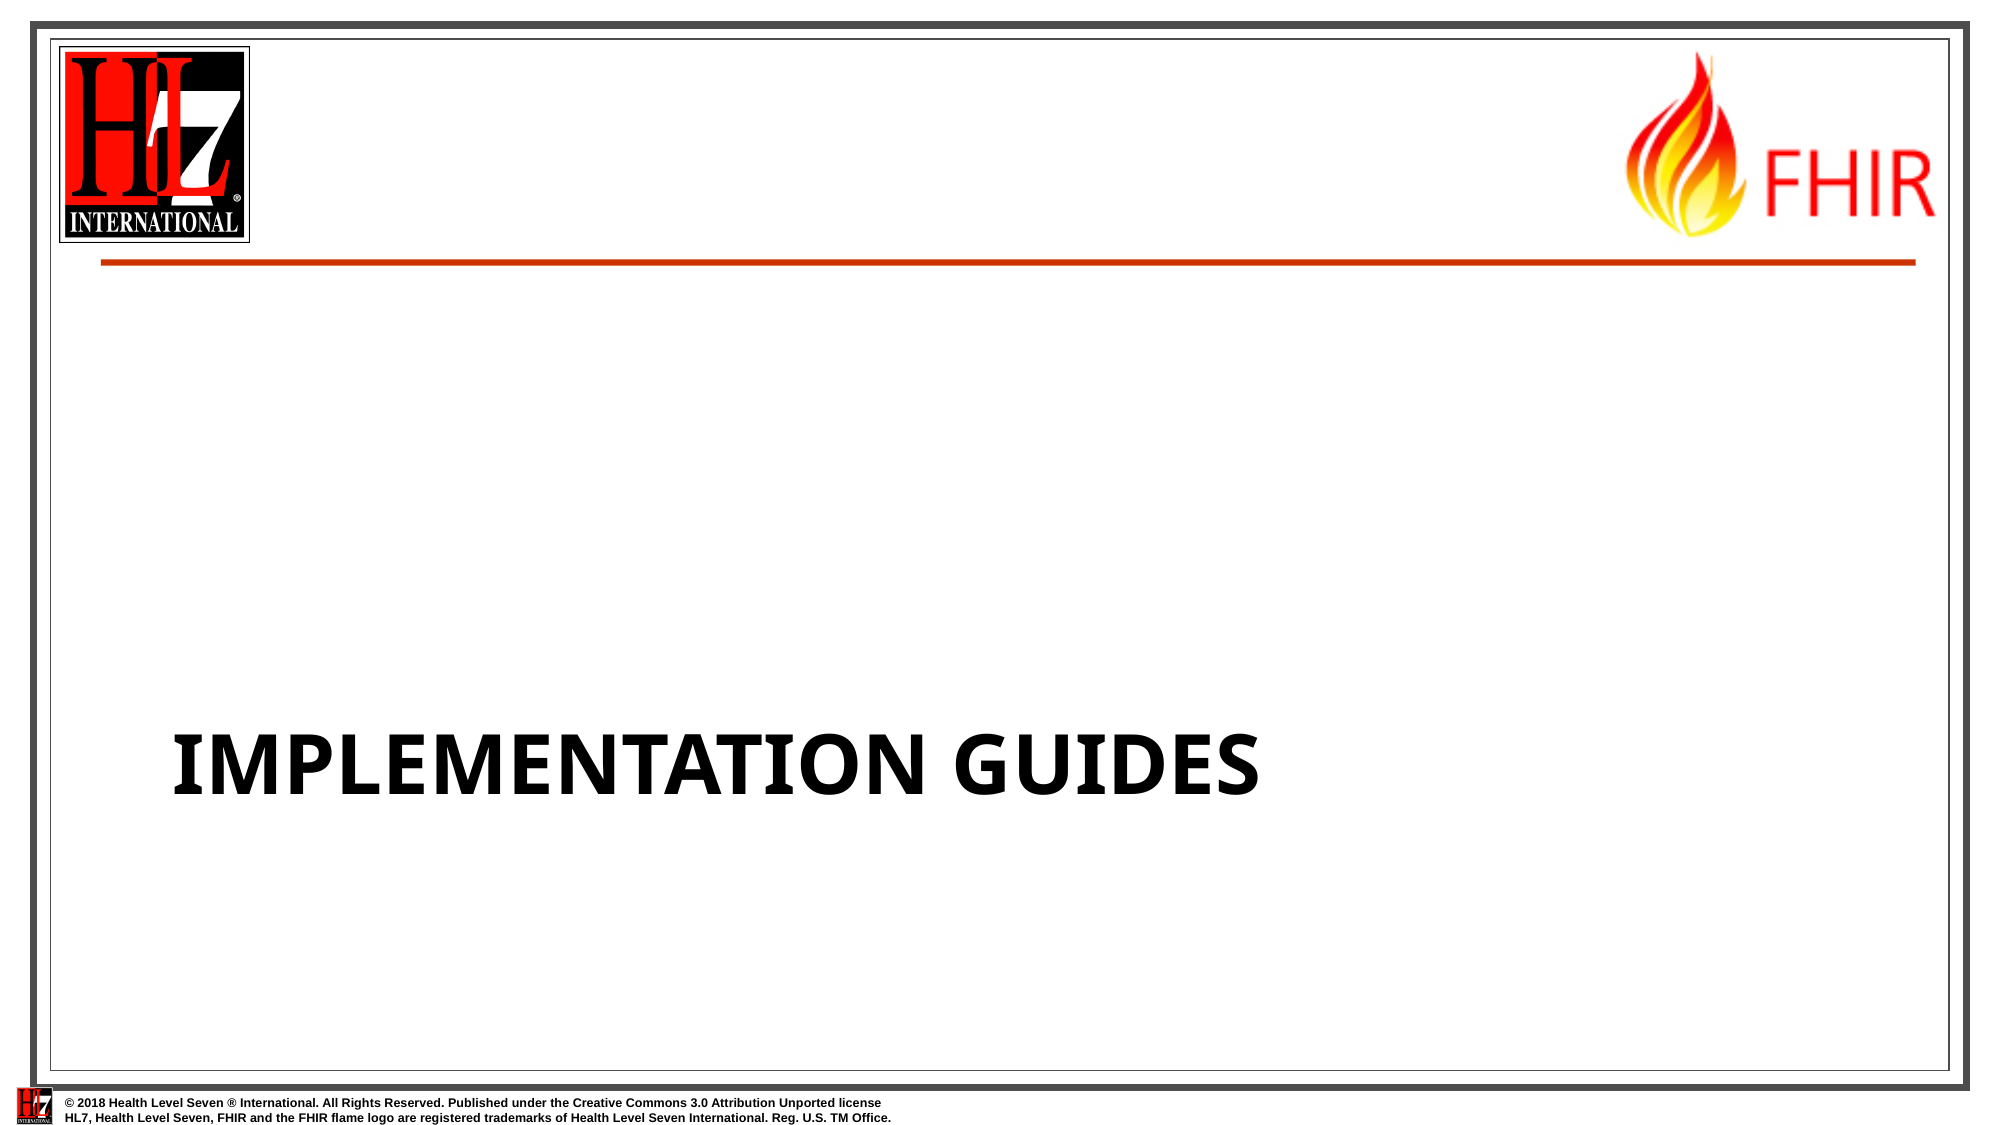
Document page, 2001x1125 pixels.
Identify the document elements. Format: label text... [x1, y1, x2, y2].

picture [16, 1087, 53, 1125]
picture [59, 46, 250, 243]
title Implementation guides [157, 722, 1859, 947]
picture [1613, 41, 1948, 247]
